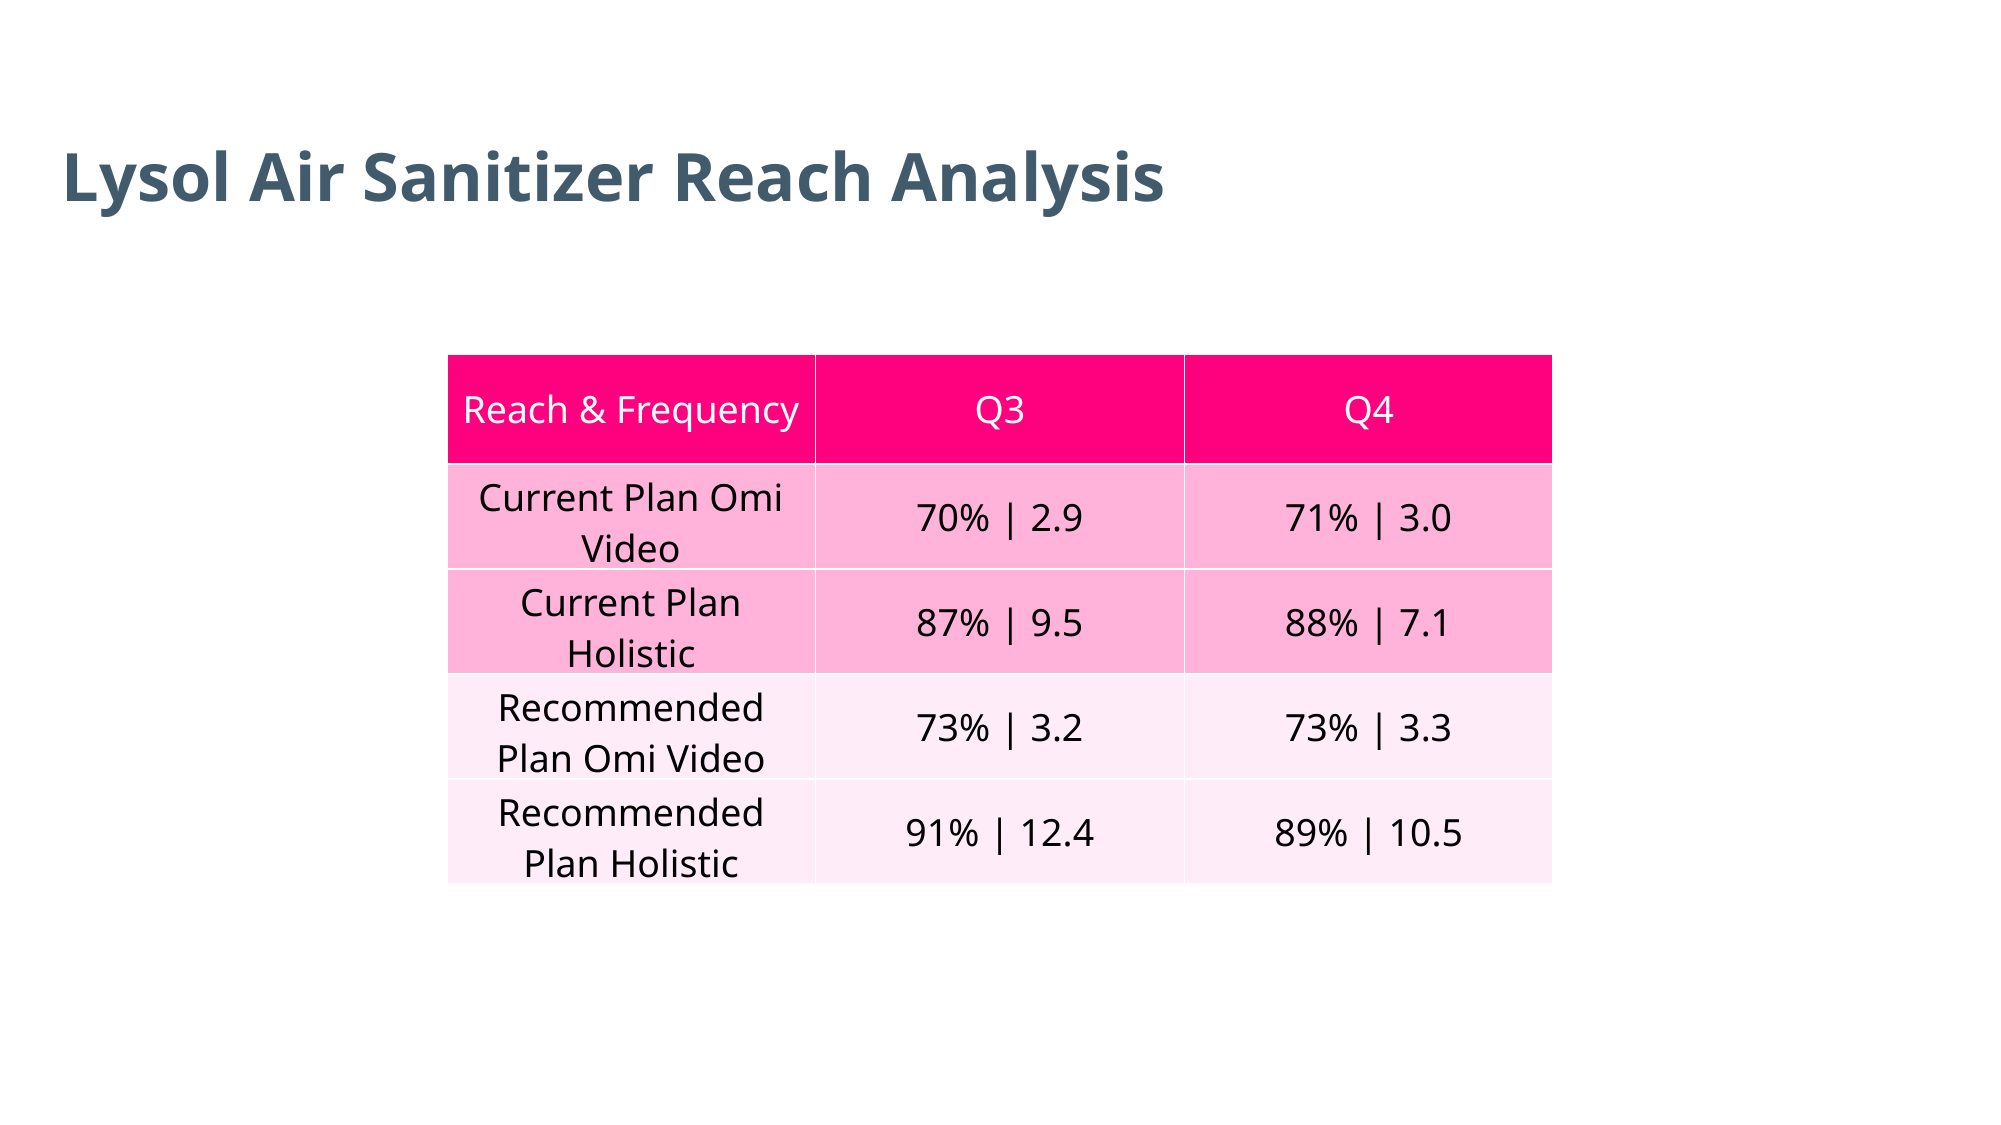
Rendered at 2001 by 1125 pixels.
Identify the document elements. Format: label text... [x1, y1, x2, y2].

table_cell Current Plan Omi Video [448, 465, 815, 568]
table_cell 89% | 10.5 [1185, 780, 1552, 883]
table_cell 87% | 9.5 [816, 570, 1184, 673]
table_header Q3 [816, 355, 1184, 463]
table_cell 73% | 3.3 [1185, 675, 1552, 778]
table_cell Recommended Plan Holistic [448, 780, 815, 883]
table_cell 73% | 3.2 [816, 675, 1184, 778]
table_cell 91% | 12.4 [816, 780, 1184, 883]
table_cell 70% | 2.9 [816, 465, 1184, 568]
text_box Lysol Air Sanitizer Reach Analysis [61, 143, 1940, 216]
table_cell Recommended Plan Omi Video [448, 675, 815, 778]
table_header Q4 [1185, 355, 1552, 463]
table_cell Current Plan Holistic [448, 570, 815, 673]
table_cell 88% | 7.1 [1185, 570, 1552, 673]
table_cell 71% | 3.0 [1185, 465, 1552, 568]
table_header Reach & Frequency [448, 355, 815, 463]
